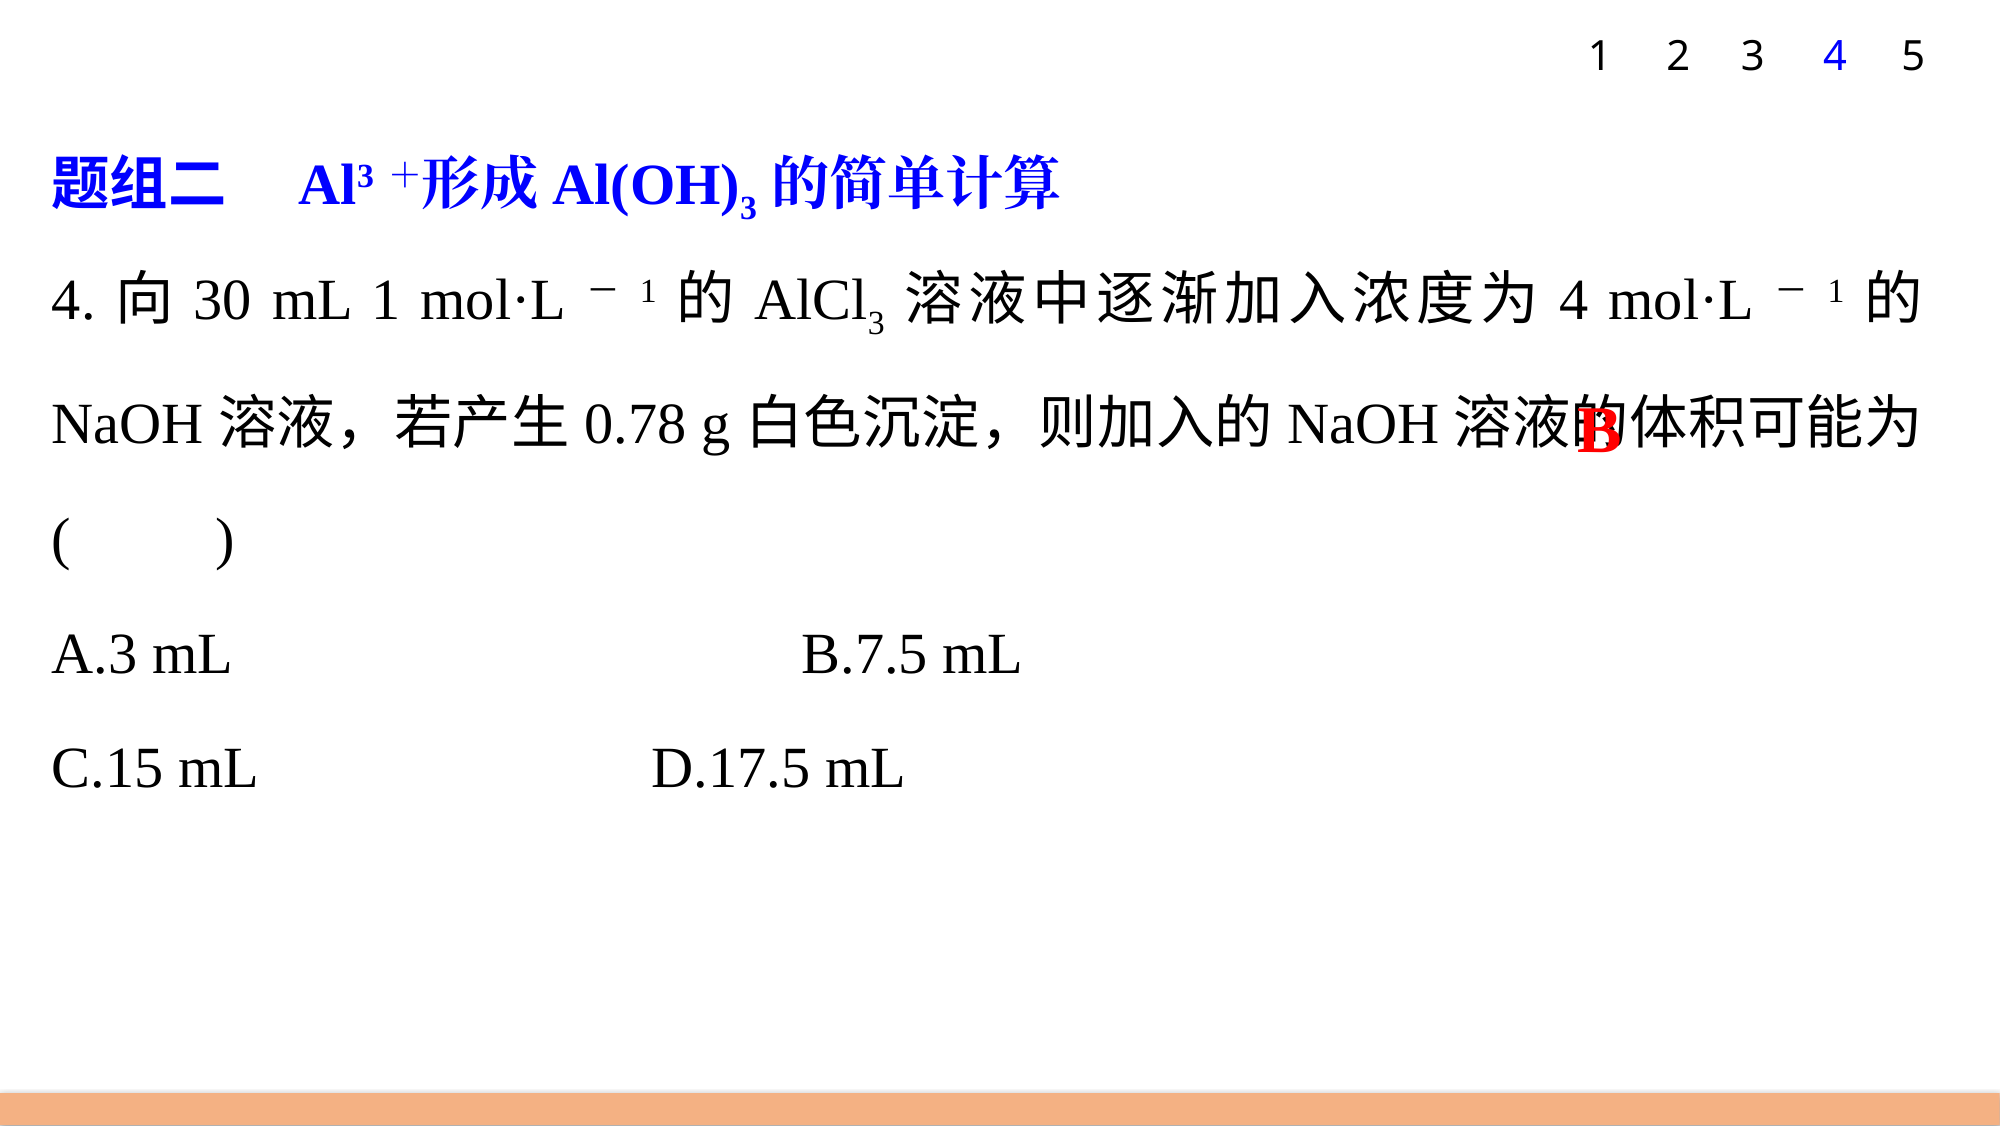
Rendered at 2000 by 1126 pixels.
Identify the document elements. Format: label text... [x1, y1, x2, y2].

text_box B [1562, 338, 1637, 473]
text_box 3 [1727, 6, 1785, 101]
text_box 题组二 Al3＋形成Al(OH)3的简单计算 4.向30 mL 1 mol·L－1的AlCl3溶液中逐渐加入浓度为4 mol·L－1的NaOH溶液，若产生0.78 g白色沉淀，则加入的NaOH溶液的体积可能为( ) A.3 mL B.7.5 mL C.15 mL D.17.5 mL [31, 101, 1957, 810]
text_box 4 [1802, 6, 1868, 101]
text_box 1 [1566, 6, 1632, 101]
text_box [0, 1092, 2000, 1126]
text_box 2 [1649, 6, 1711, 101]
text_box 5 [1880, 6, 1946, 101]
